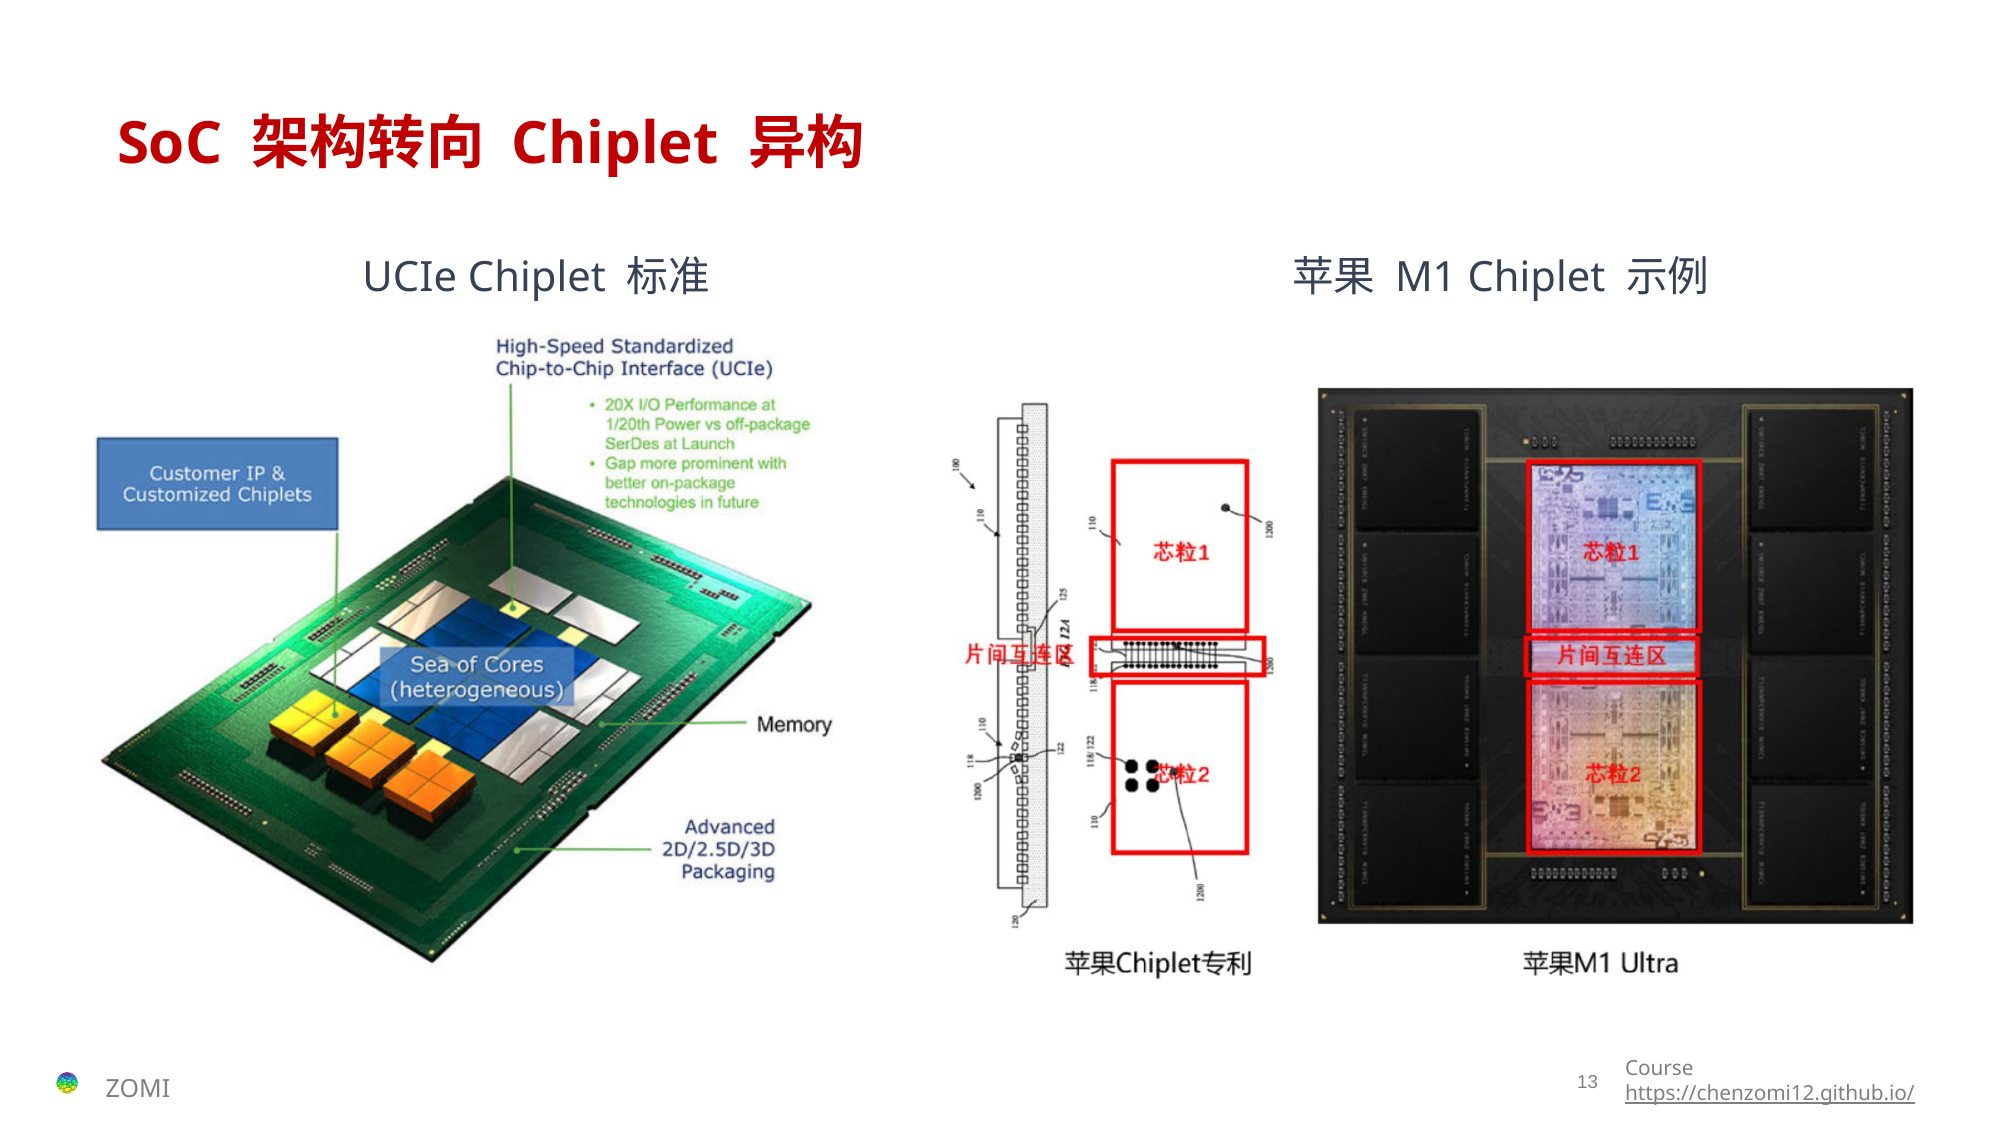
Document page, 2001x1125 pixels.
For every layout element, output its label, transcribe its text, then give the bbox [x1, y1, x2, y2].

text_box UCIe Chiplet 标准 [250, 217, 823, 313]
picture [908, 356, 1940, 995]
title SoC 架构转向 Chiplet 异构 [102, 91, 1901, 189]
picture [57, 1073, 77, 1093]
picture [22, 315, 896, 970]
text_box 苹果 M1 Chiplet 示例 [1214, 217, 1788, 328]
